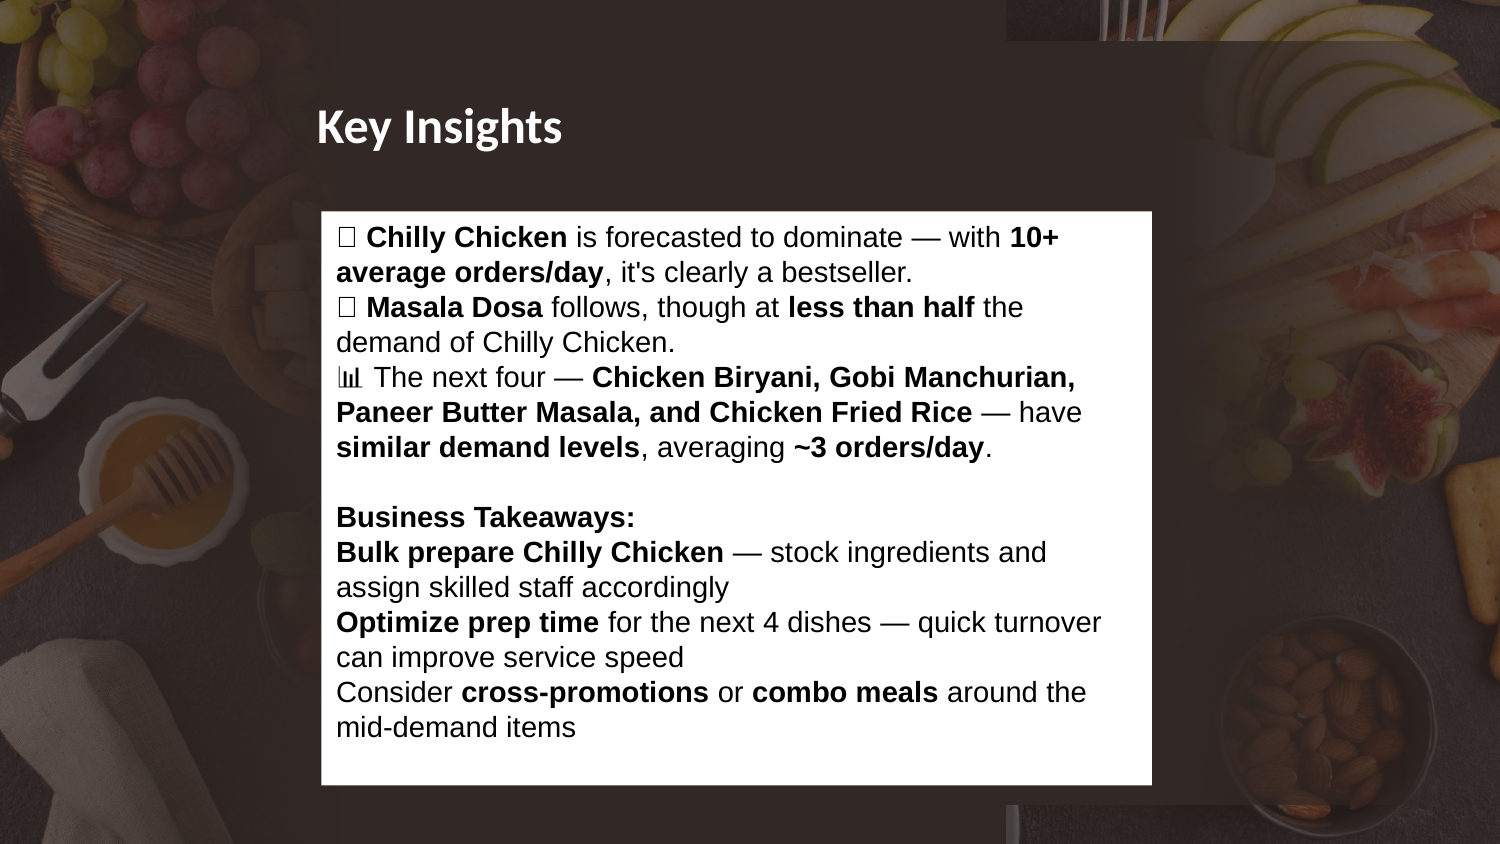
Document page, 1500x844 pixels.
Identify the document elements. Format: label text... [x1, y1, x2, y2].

text_box 🥇 Chilly Chicken is forecasted to dominate — with 10+ average orders/day, it's clearly a bestseller. 🥈 Masala Dosa follows, though at less than half the demand of Chilly Chicken. 📊 The next four — Chicken Biryani, Gobi Manchurian, Paneer Butter Masala, and Chicken Fried Rice — have similar demand levels, averaging ~3 orders/day. Business Takeaways: Bulk prepare Chilly Chicken — stock ingredients and assign skilled staff accordingly Optimize prep time for the next 4 dishes — quick turnover can improve service speed Consider cross-promotions or combo meals around the mid-demand items [321, 211, 1152, 786]
text_box Key Insights [302, 86, 1005, 162]
